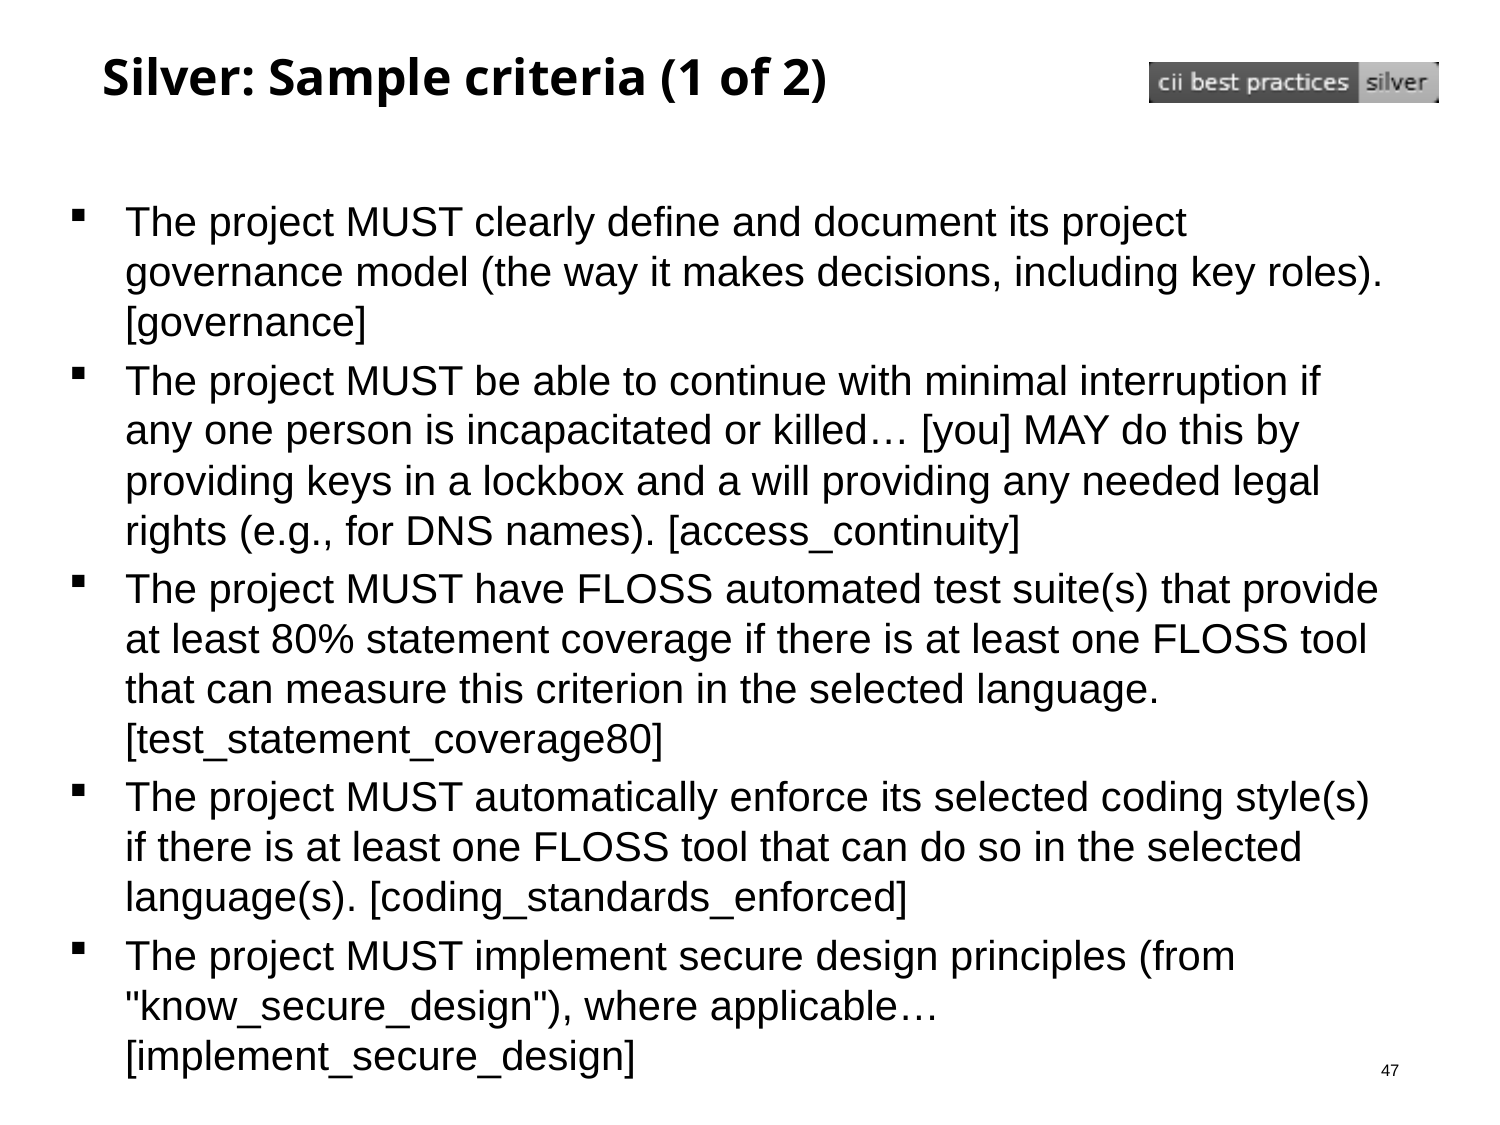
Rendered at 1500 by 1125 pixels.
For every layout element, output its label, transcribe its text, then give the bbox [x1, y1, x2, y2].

list The project MUST clearly define and document its project governance model (the way it makes decisions, including key roles). [governance] The project MUST be able to continue with minimal interruption if any one person is incapacitated or killed… [you] MAY do this by providing keys in a lockbox and a will providing any needed legal rights (e.g., for DNS names). [access_continuity] The project MUST have FLOSS automated test suite(s) that provide at least 80% statement coverage if there is at least one FLOSS tool that can measure this criterion in the selected language. [test_statement_coverage80] The project MUST automatically enforce its selected coding style(s) if there is at least one FLOSS tool that can do so in the selected language(s). [coding_standards_enforced] The project MUST implement secure design principles (from "know_secure_design"), where applicable… [implement_secure_design] [53, 187, 1401, 1013]
slide_number 46 [1101, 1012, 1415, 1088]
picture [1149, 62, 1439, 104]
title Silver: Sample criteria (1 of 2) [87, 37, 1376, 113]
